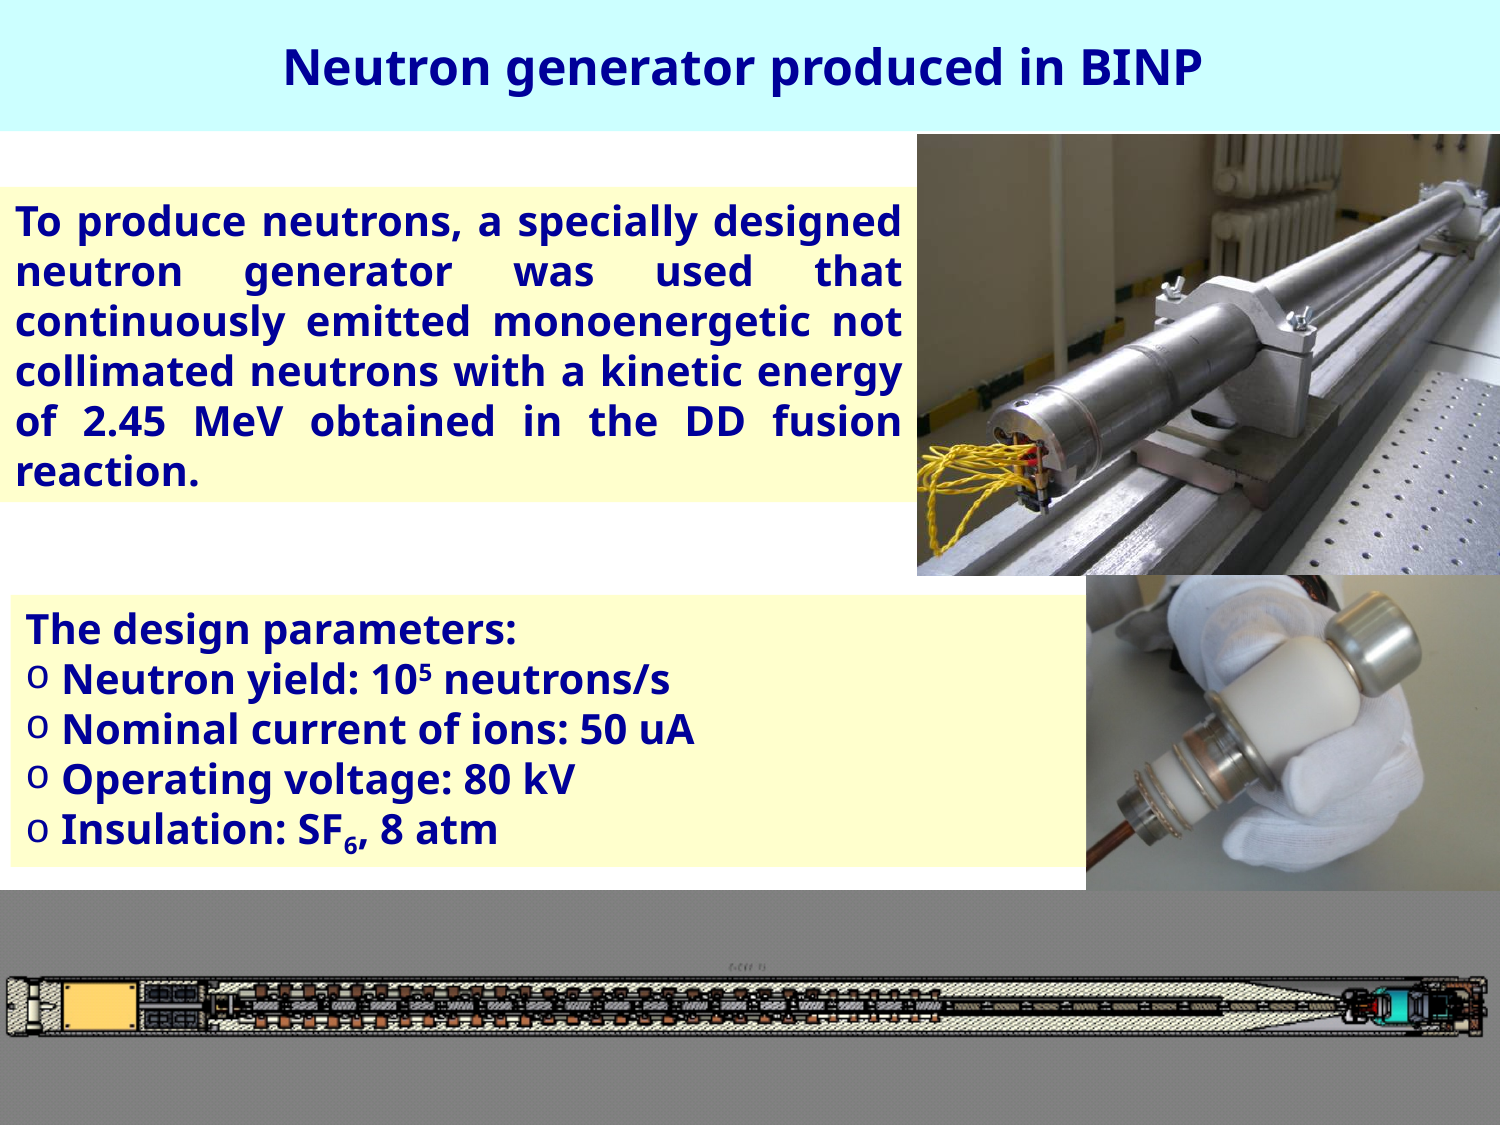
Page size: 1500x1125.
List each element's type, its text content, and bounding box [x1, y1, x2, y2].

picture [0, 134, 1500, 1125]
text_box The design parameters: Neutron yield: 105 neutrons/s Nominal current of ions: 50 uA Operating voltage: 80 kV Insulation: SF6, 8 atm [10, 594, 1086, 867]
text_box To produce neutrons, a specially designed neutron generator was used that continuously emitted monoenergetic not collimated neutrons with a kinetic energy of 2.45 MeV obtained in the DD fusion reaction. [0, 186, 917, 503]
text_box Neutron generator produced in BINP [0, 0, 1500, 132]
